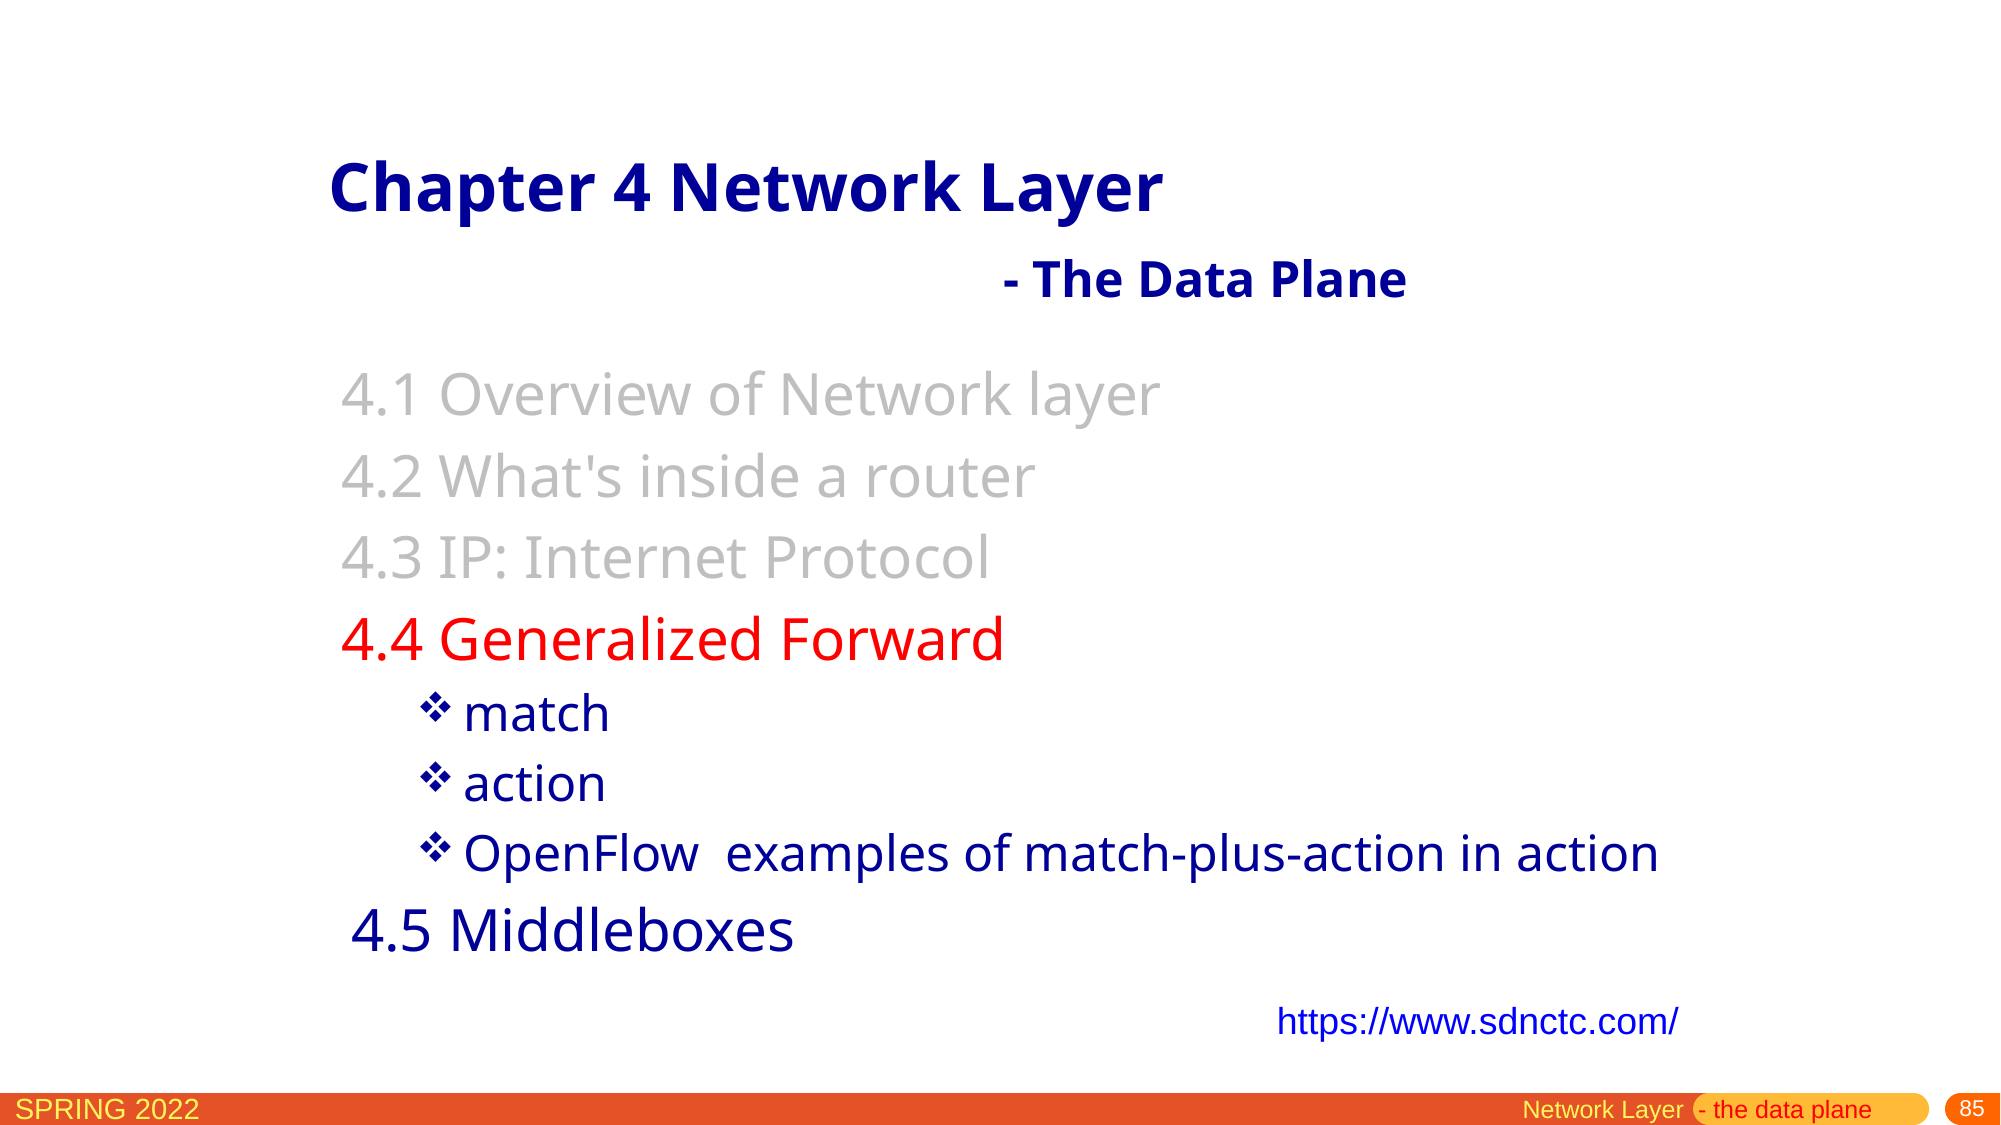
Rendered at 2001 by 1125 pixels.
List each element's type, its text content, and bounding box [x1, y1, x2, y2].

text_box - The Data Plane [989, 240, 1486, 316]
text_box Chapter 4 Network Layer [313, 90, 1589, 279]
text_box https://www.sdnctc.com/ [1262, 989, 1694, 1050]
list 4.1 Overview of Network layer 4.2 What's inside a router 4.3 IP: Internet Protocol 4.4 Generalized Forward match action OpenFlow examples of match-plus-action in action 4.5 Middleboxes [326, 349, 1768, 990]
text_box Network Layer - the data plane [1507, 1086, 2000, 1125]
